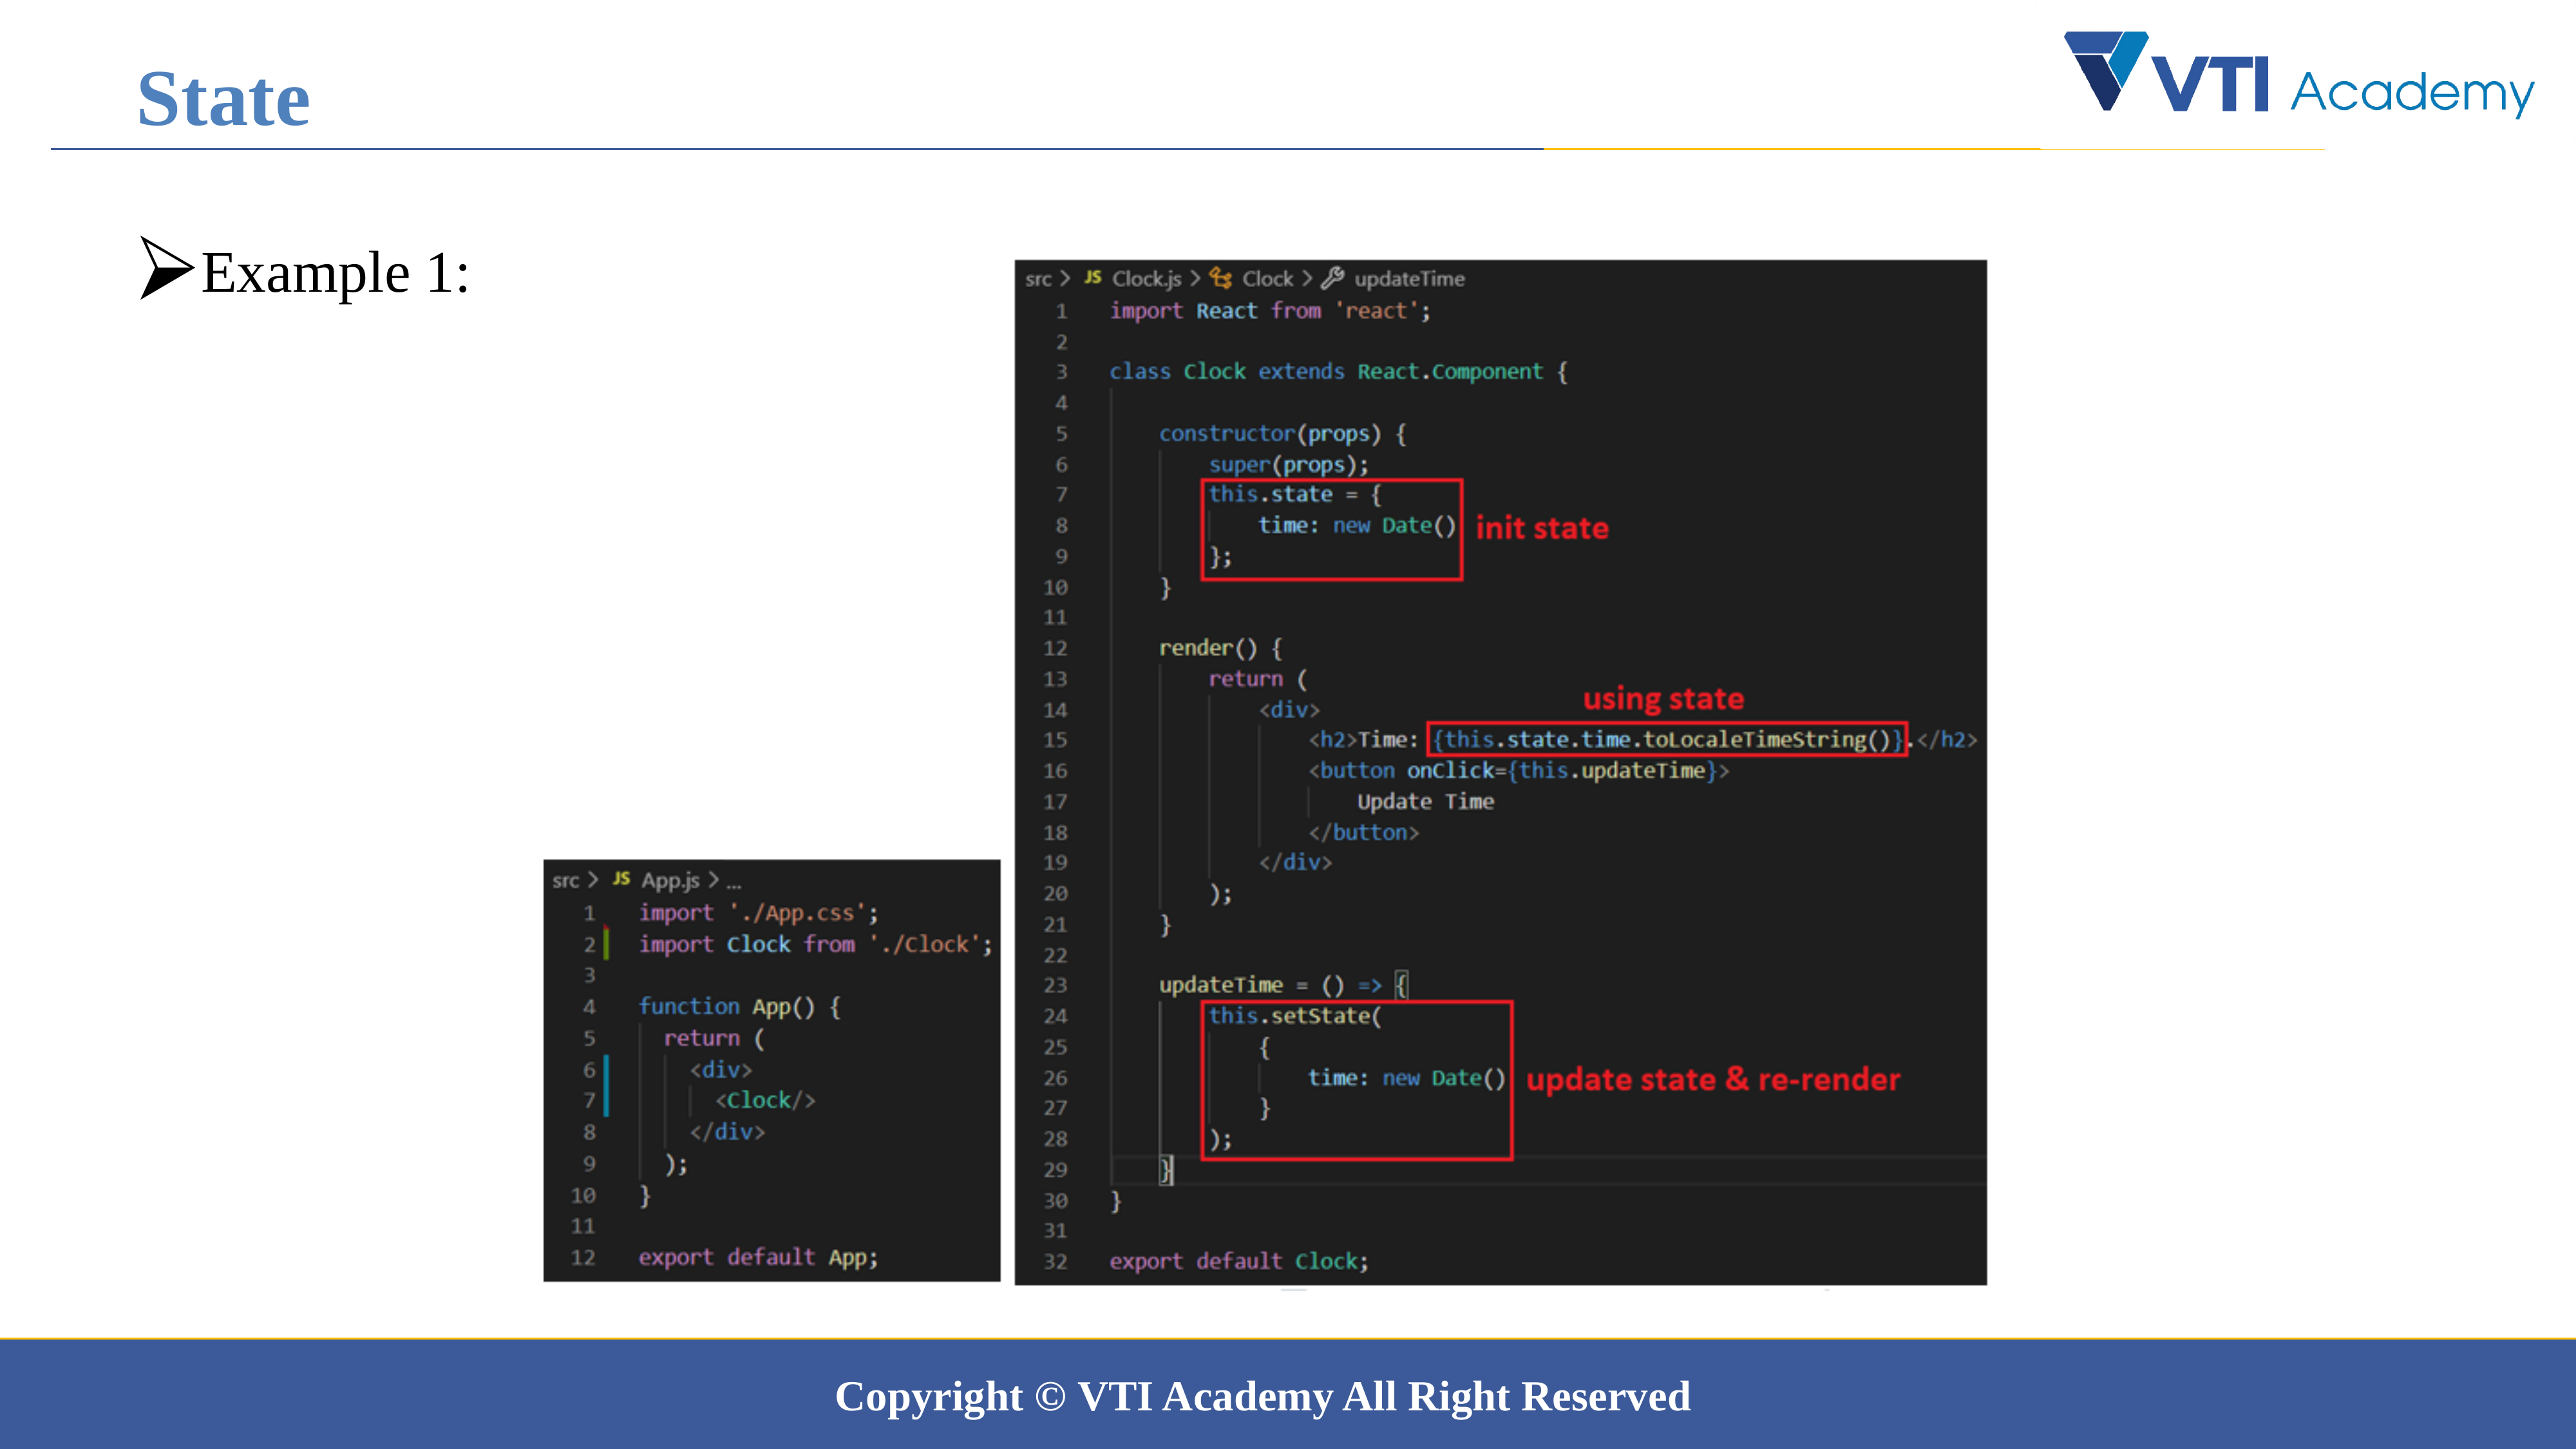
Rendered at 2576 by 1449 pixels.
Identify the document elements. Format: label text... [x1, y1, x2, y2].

text_box State [126, 60, 1774, 126]
picture [544, 257, 1991, 1291]
picture [2034, 0, 2576, 149]
text_box Example 1: [126, 228, 544, 374]
